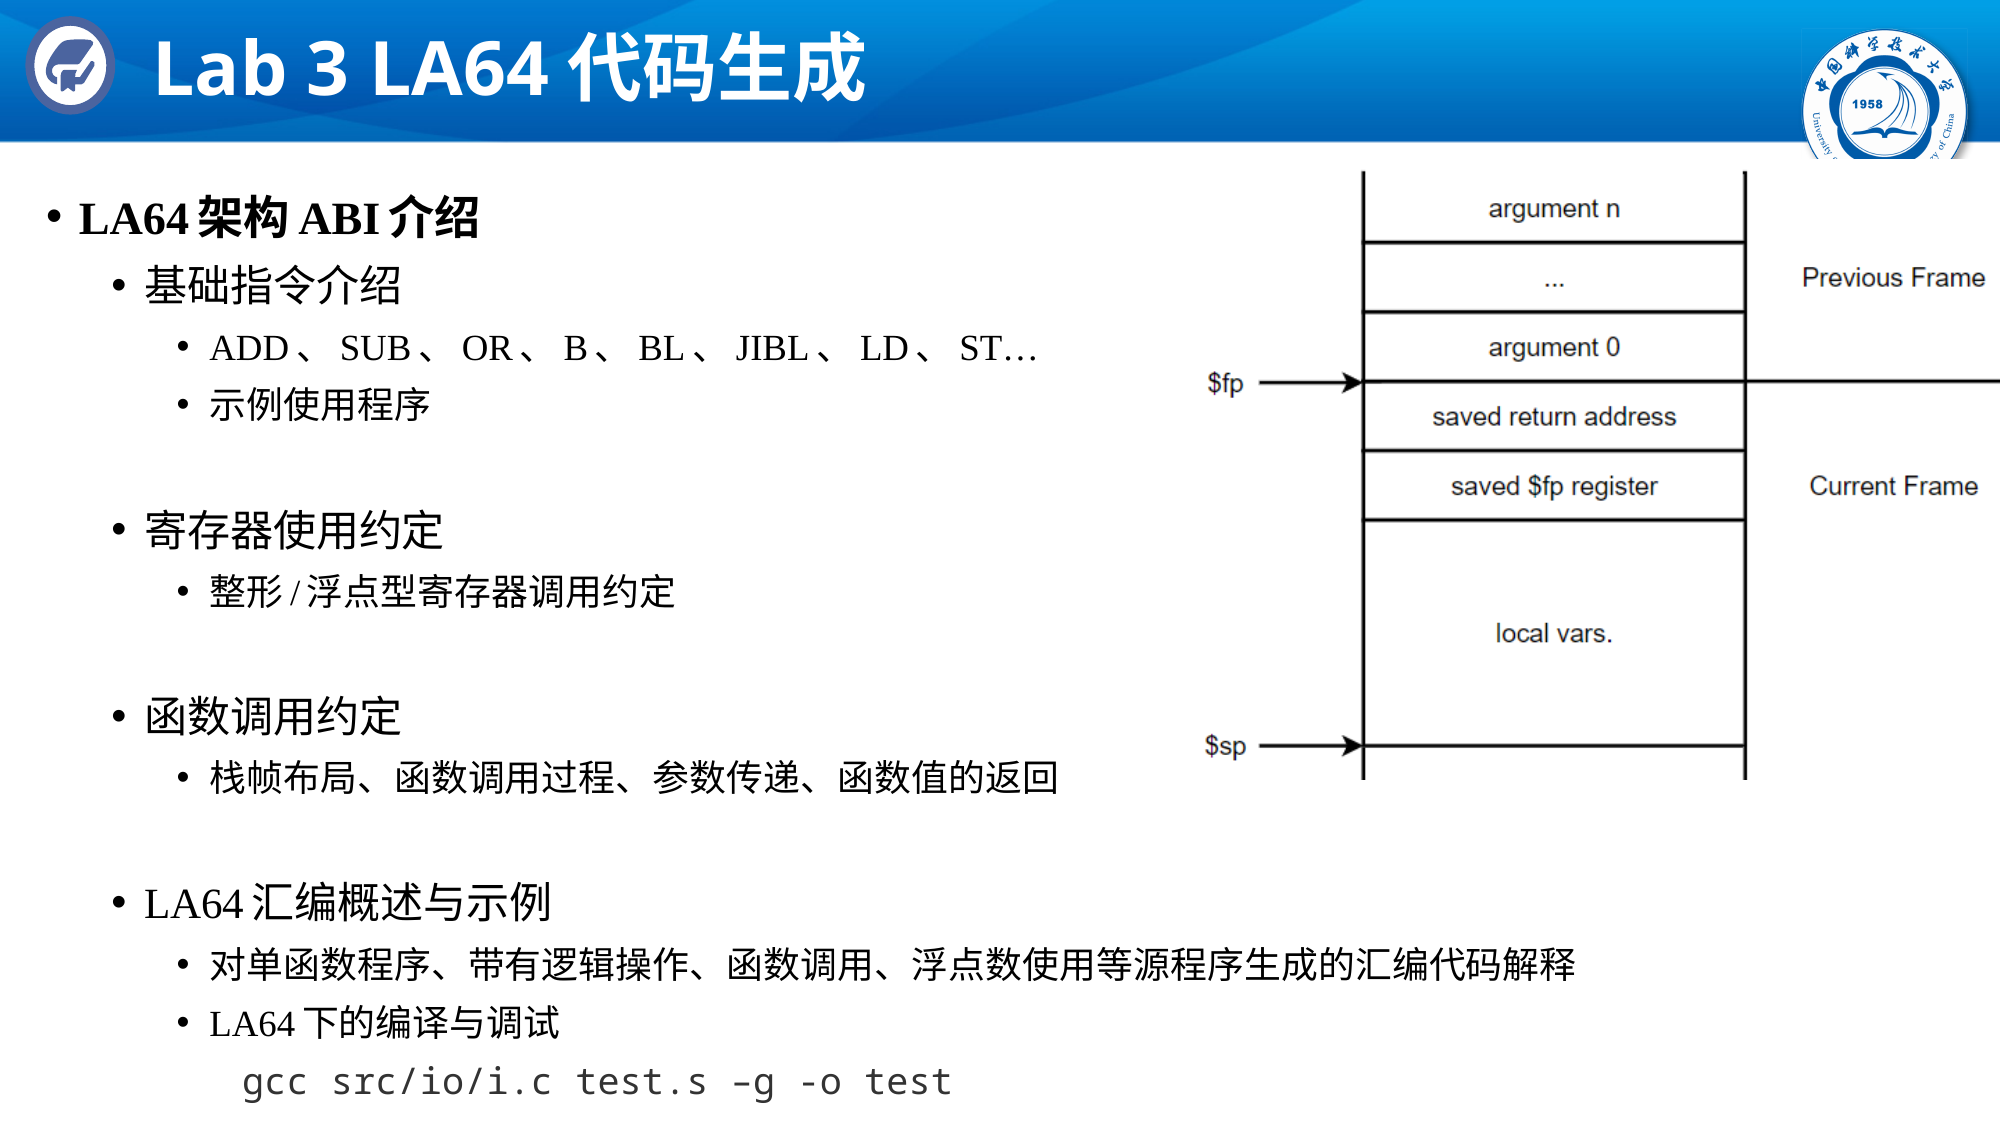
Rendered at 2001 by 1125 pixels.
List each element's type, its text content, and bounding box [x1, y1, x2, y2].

list LA64架构ABI介绍 基础指令介绍 ADD、SUB、OR、B、BL、JIBL、LD、ST… 示例使用程序 寄存器使用约定 整形/浮点型寄存器调用约定 函数调用约定 栈帧布局、函数调用过程、参数传递、函数值的返回 LA64汇编概述与示例 对单函数程序、带有逻辑操作、函数调用、浮点数使用等源程序生成的汇编代码解释 LA64下的编译与调试 gcc src/io/i.c test.s –g -o test [31, 172, 1966, 1115]
title Lab 3 LA64代码生成 [137, 10, 1707, 132]
picture [0, 0, 2000, 780]
